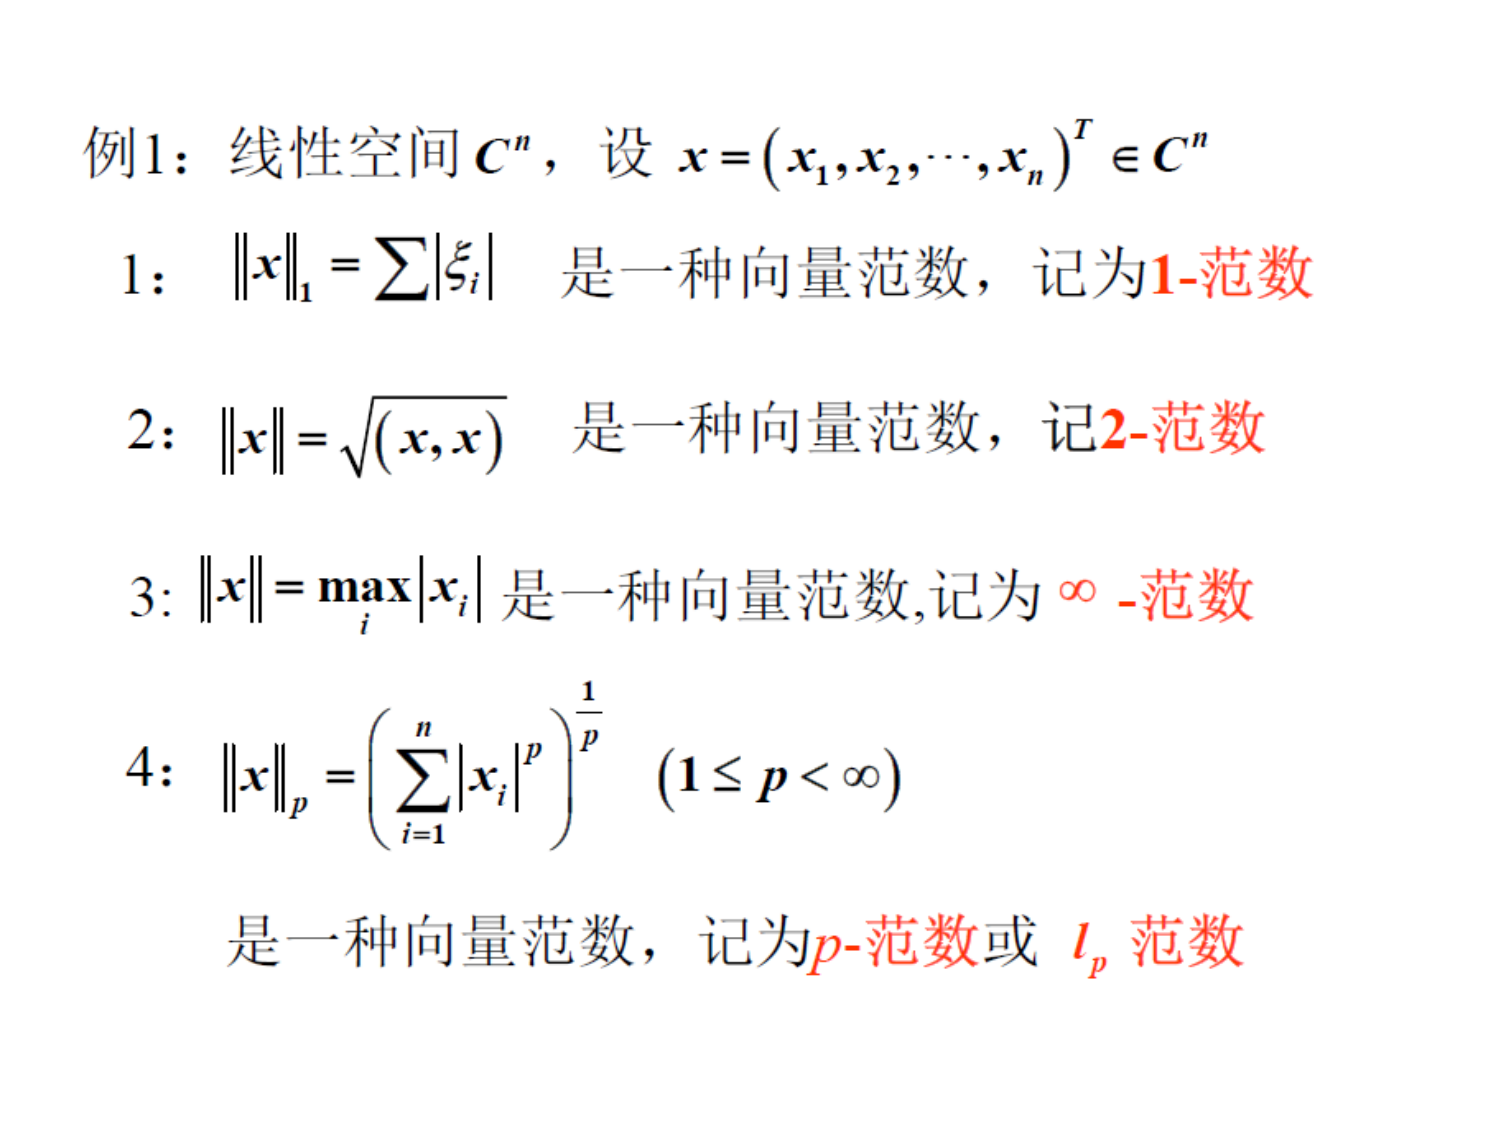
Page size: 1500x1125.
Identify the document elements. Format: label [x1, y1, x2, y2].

picture [58, 97, 1448, 1071]
